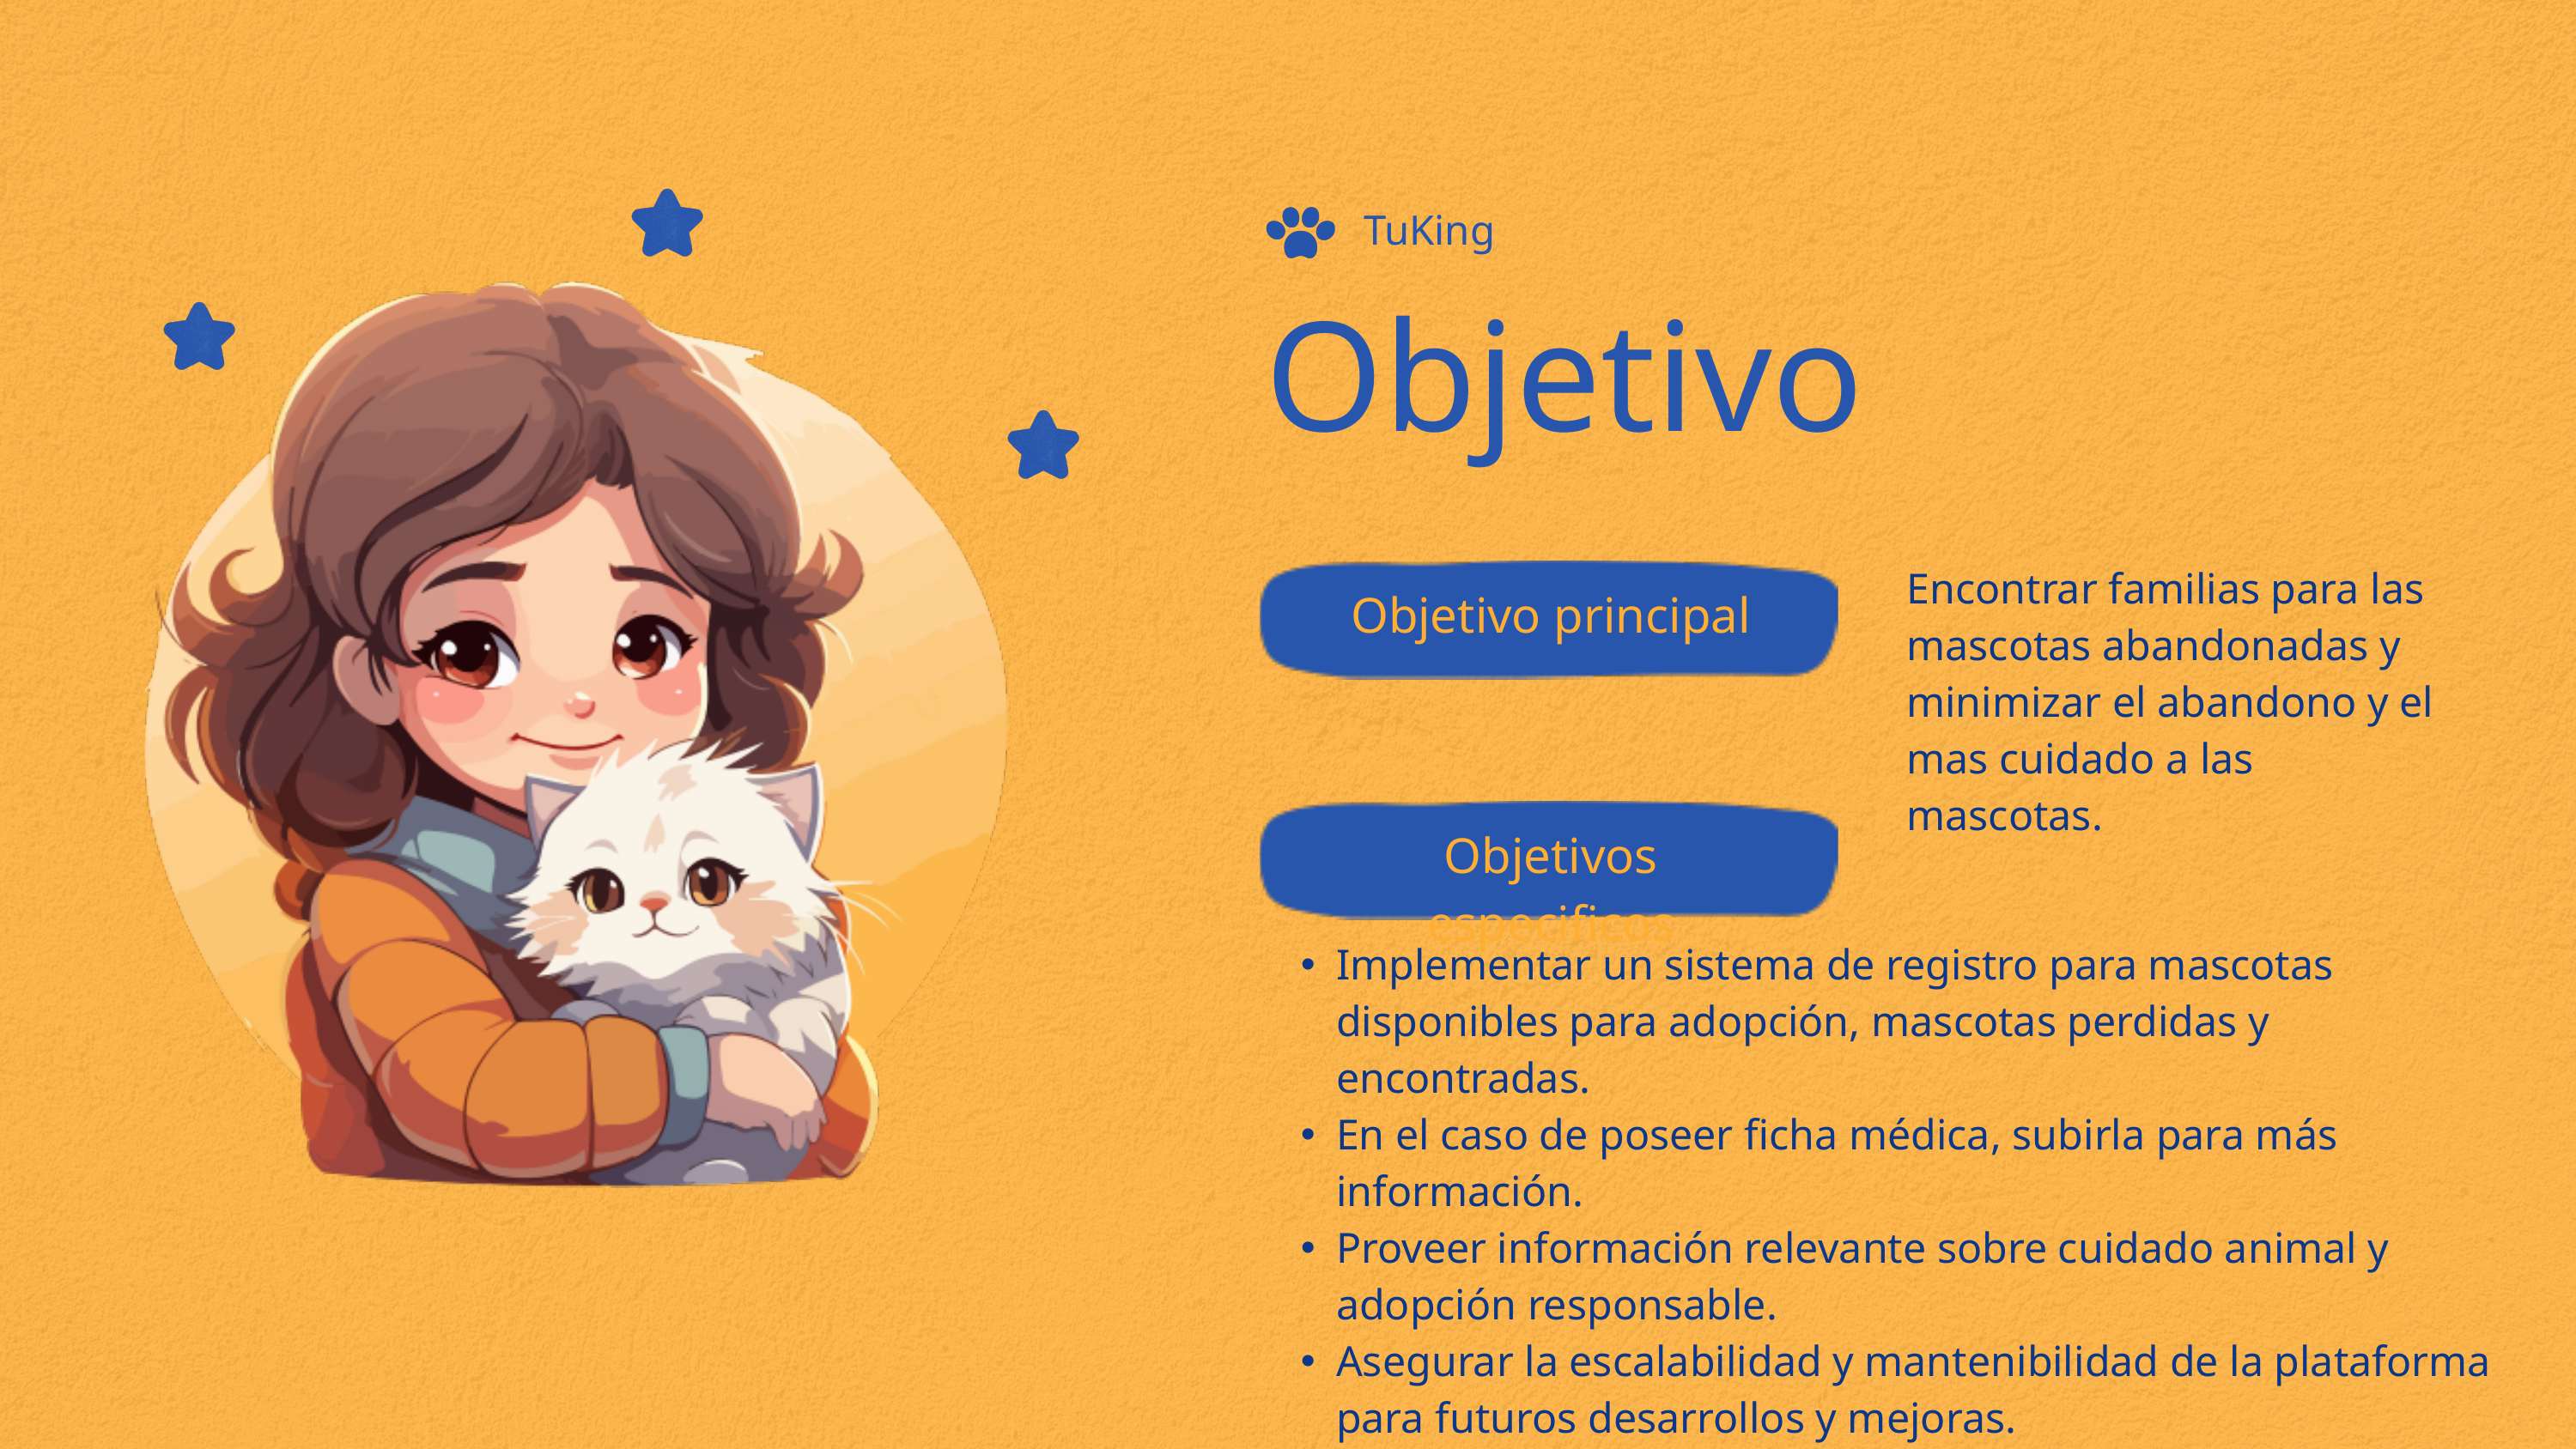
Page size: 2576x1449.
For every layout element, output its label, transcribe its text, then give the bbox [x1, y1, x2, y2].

text_box Objetivo [1265, 324, 2335, 463]
text_box [1265, 204, 1335, 258]
text_box [144, 281, 1009, 1188]
text_box [161, 300, 237, 372]
text_box [1259, 561, 1838, 680]
text_box [1005, 409, 1081, 481]
text_box [629, 187, 705, 258]
text_box TuKing [1364, 197, 1656, 254]
text_box [1259, 801, 1838, 920]
text_box Objetivo principal [1325, 575, 1777, 644]
text_box Implementar un sistema de registro para mascotas disponibles para adopción, mascotas perdidas y encontradas. En el caso de poseer ficha médica, subirla para más información. Proveer información relevante sobre cuidado animal y adopción responsable. Asegurar la escalabilidad y mantenibilidad de la plataforma para futuros desarrollos y mejoras. [1265, 931, 2496, 1449]
text_box [0, 0, 2576, 1449]
text_box Encontrar familias para las mascotas abandonadas y minimizar el abandono y el mas cuidado a las mascotas. [1906, 555, 2455, 840]
text_box Objetivos especificos [1325, 815, 1777, 931]
